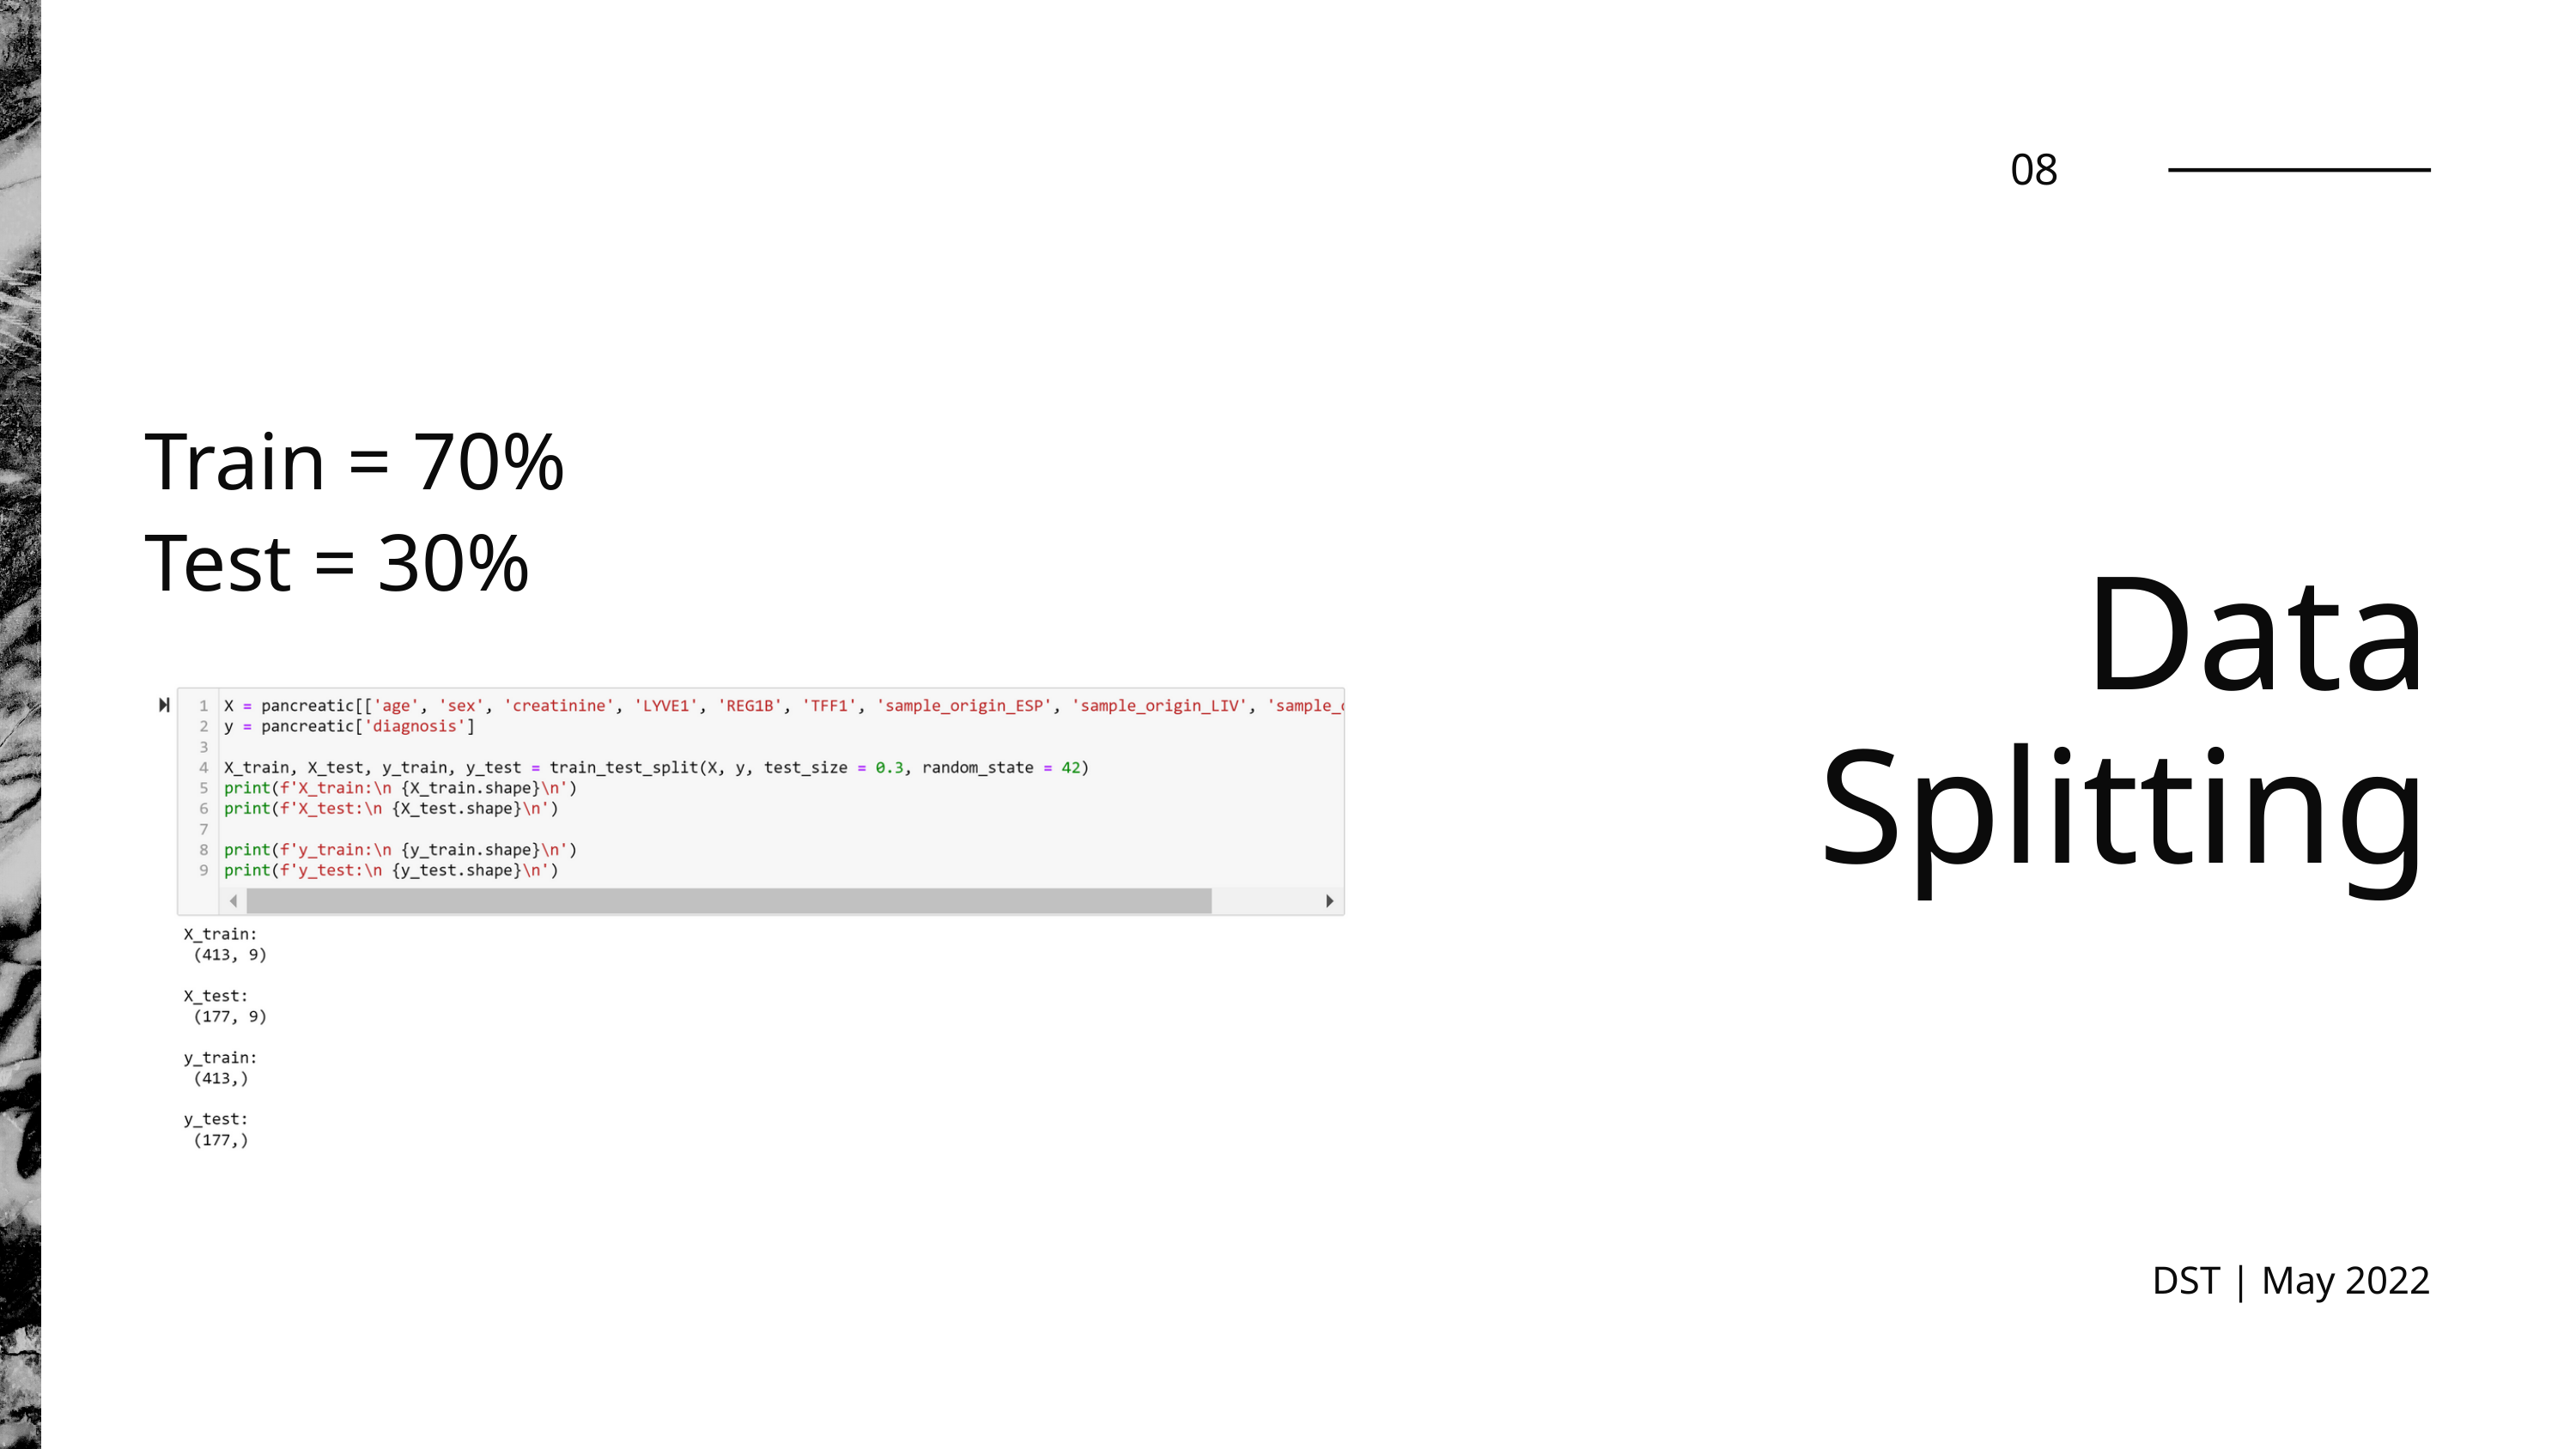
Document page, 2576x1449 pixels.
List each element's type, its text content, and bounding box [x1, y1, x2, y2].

picture [0, 0, 42, 1449]
text_box DST | May 2022 [1640, 1264, 2432, 1302]
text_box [1839, 144, 2432, 196]
text_box Data Splitting [1470, 548, 2432, 894]
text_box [144, 222, 1367, 597]
picture [144, 676, 1367, 1155]
